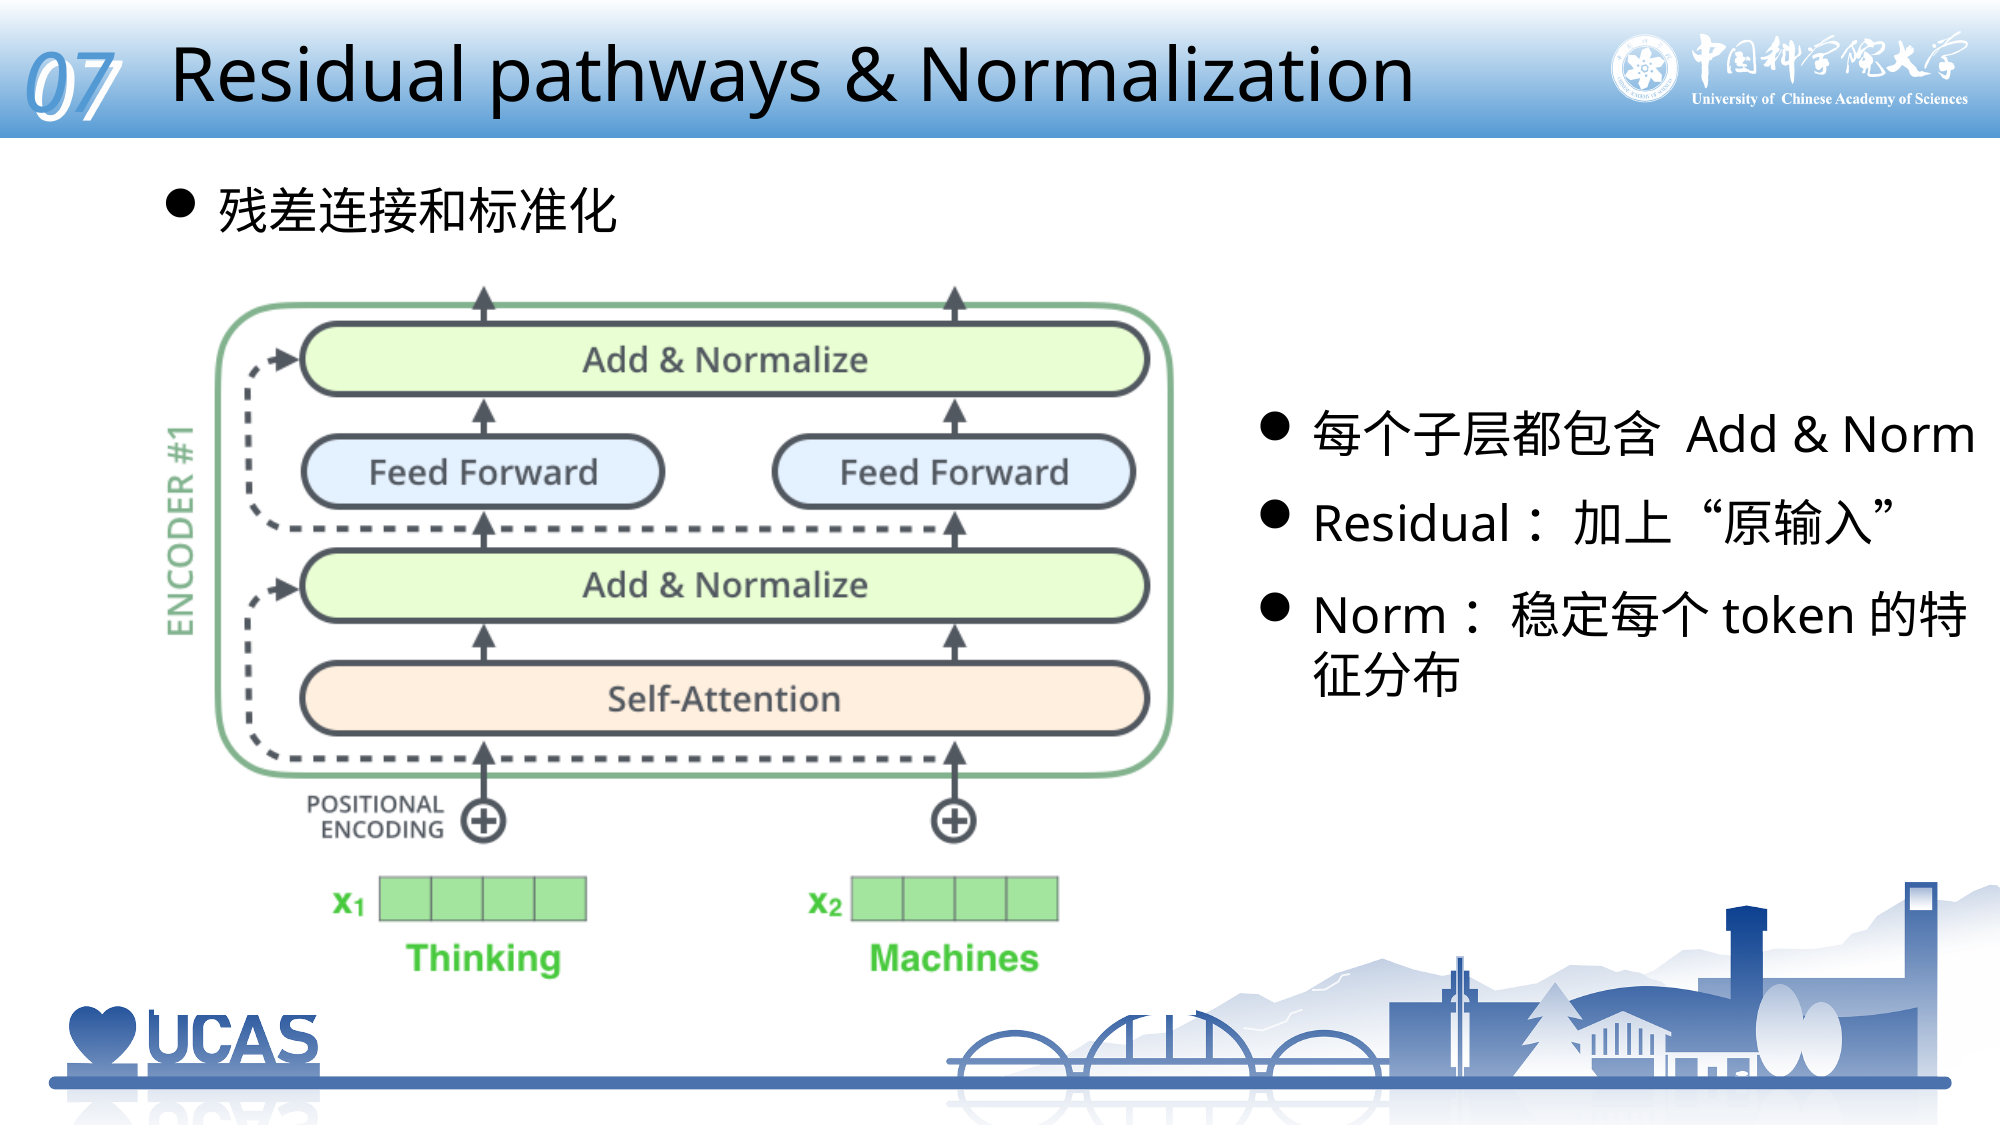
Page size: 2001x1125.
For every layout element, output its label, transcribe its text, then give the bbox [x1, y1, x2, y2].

text_box Norm：稳定每个token的特征分布 [1241, 575, 2000, 665]
text_box 残差连接和标准化 [147, 172, 858, 261]
picture [1611, 31, 1968, 107]
text_box 每个子层都包含 Add & Norm [1241, 395, 2000, 483]
text_box Residual：加上“原输入” [1241, 483, 2000, 572]
picture [0, 260, 2000, 1125]
text_box 07 [7, 0, 148, 143]
title Residual pathways & Normalization [155, 32, 1737, 121]
